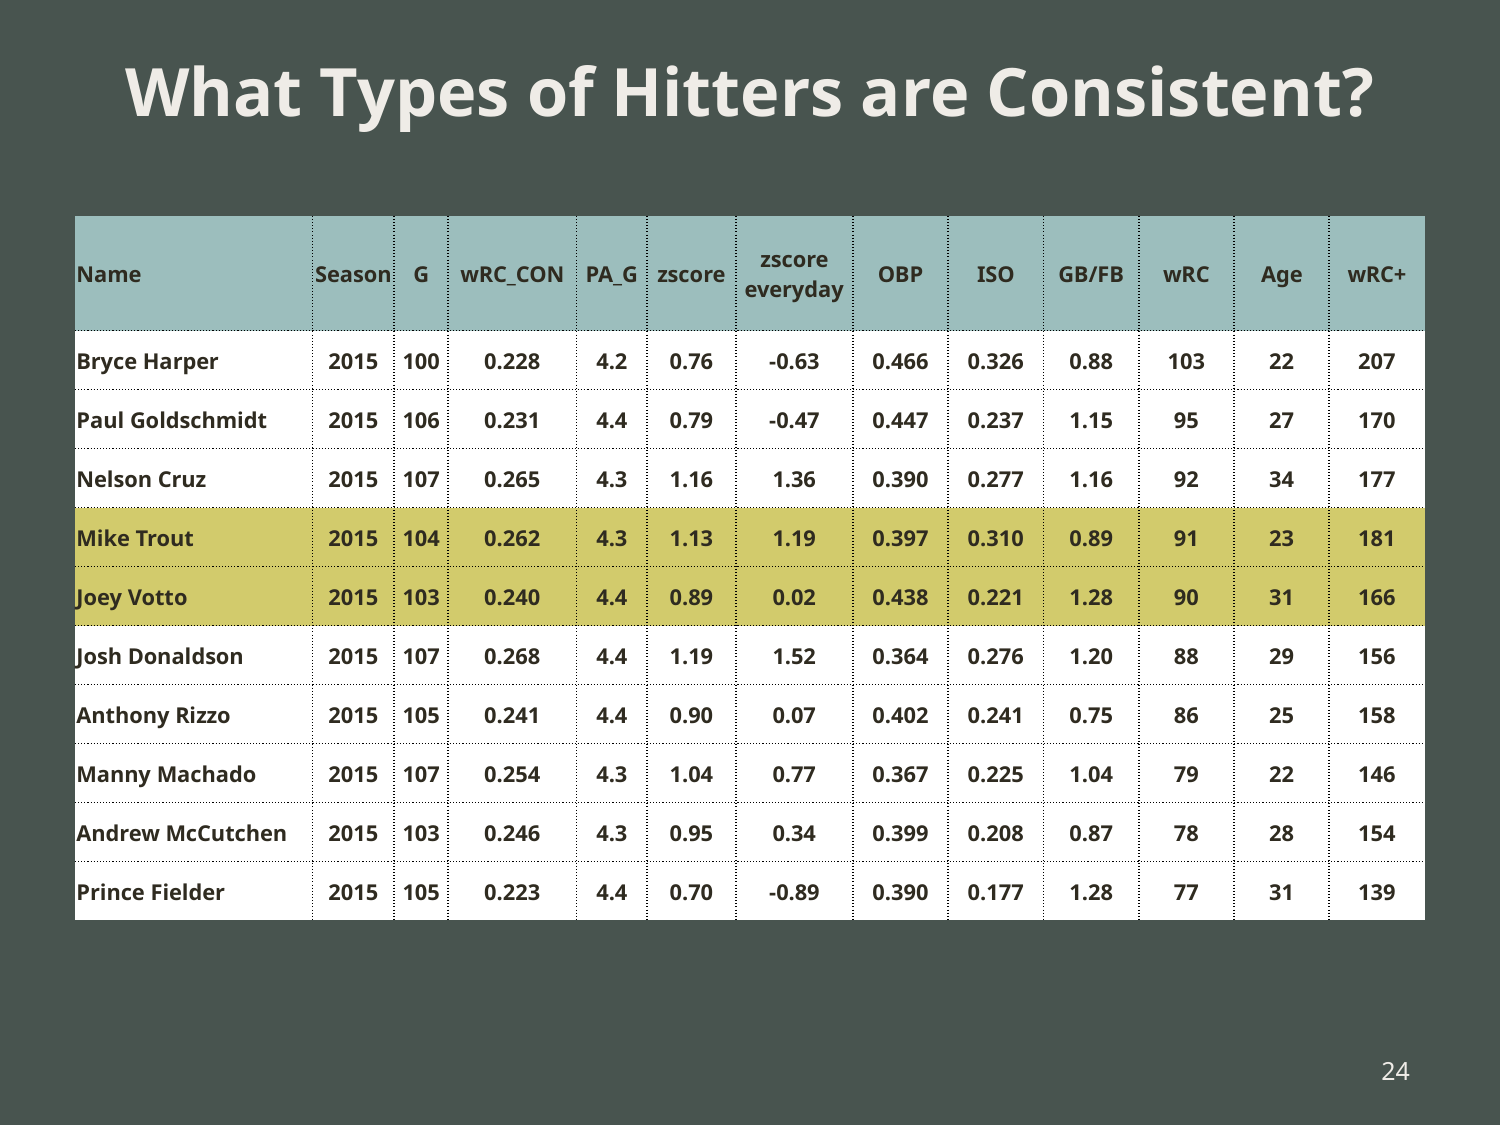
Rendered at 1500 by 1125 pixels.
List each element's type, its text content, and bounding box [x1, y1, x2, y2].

table_cell 103 [394, 567, 448, 626]
table_cell 0.34 [736, 803, 853, 861]
table_cell 95 [1139, 390, 1234, 449]
table_cell 4.4 [576, 390, 647, 449]
table_cell 107 [394, 744, 448, 803]
table_cell 0.241 [448, 685, 576, 744]
slide_number 23 [1074, 1042, 1425, 1103]
table_cell 4.2 [576, 331, 647, 390]
table_cell Mike Trout [75, 508, 312, 567]
table_cell 28 [1234, 803, 1329, 861]
table_cell 0.265 [448, 449, 576, 508]
table_cell 86 [1139, 685, 1234, 744]
table_cell 1.36 [736, 449, 853, 508]
table_cell 2015 [312, 803, 394, 861]
table_cell -0.63 [736, 331, 853, 390]
table_cell 207 [1329, 331, 1425, 390]
table_cell 0.390 [853, 449, 948, 508]
table_cell 4.3 [576, 803, 647, 861]
table_header wRC_CON [448, 216, 576, 331]
table_cell 100 [394, 331, 448, 390]
table_header wRC+ [1329, 216, 1425, 331]
table_cell 146 [1329, 744, 1425, 803]
table_cell 158 [1329, 685, 1425, 744]
table_cell 0.246 [448, 803, 576, 861]
table_cell 0.262 [448, 508, 576, 567]
table_header zscore everyday [736, 216, 853, 331]
table_cell 104 [394, 508, 448, 567]
table_cell 2015 [312, 861, 394, 920]
table_cell 2015 [312, 390, 394, 449]
table_cell 170 [1329, 390, 1425, 449]
table_cell 2015 [312, 331, 394, 390]
table_cell 22 [1234, 744, 1329, 803]
table_cell 91 [1139, 508, 1234, 567]
table_cell 31 [1234, 861, 1329, 920]
table_cell Bryce Harper [75, 331, 312, 390]
table_cell 0.390 [853, 861, 948, 920]
table_cell 0.326 [948, 331, 1044, 390]
table_cell Prince Fielder [75, 861, 312, 920]
table_cell 0.89 [647, 567, 736, 626]
table_cell Paul Goldschmidt [75, 390, 312, 449]
table_cell 31 [1234, 567, 1329, 626]
table_cell 0.397 [853, 508, 948, 567]
table_cell 2015 [312, 626, 394, 685]
table_cell 0.177 [948, 861, 1044, 920]
table_cell 105 [394, 685, 448, 744]
table_cell 23 [1234, 508, 1329, 567]
table_header Age [1234, 216, 1329, 331]
table_cell 27 [1234, 390, 1329, 449]
table_cell 1.19 [736, 508, 853, 567]
table_cell 29 [1234, 626, 1329, 685]
table_cell 0.223 [448, 861, 576, 920]
table_cell 4.4 [576, 567, 647, 626]
table_cell 0.95 [647, 803, 736, 861]
table_cell Anthony Rizzo [75, 685, 312, 744]
table_cell 78 [1139, 803, 1234, 861]
table_cell 1.04 [647, 744, 736, 803]
table_cell 0.240 [448, 567, 576, 626]
table_cell 25 [1234, 685, 1329, 744]
table_cell 1.15 [1044, 390, 1139, 449]
table_cell 0.241 [948, 685, 1044, 744]
table_cell 0.90 [647, 685, 736, 744]
table_header GB/FB [1044, 216, 1139, 331]
table_cell Manny Machado [75, 744, 312, 803]
table_cell 1.16 [647, 449, 736, 508]
table_cell 177 [1329, 449, 1425, 508]
table_cell 0.364 [853, 626, 948, 685]
table_header Season [312, 216, 394, 331]
table_header wRC [1139, 216, 1234, 331]
table_cell 2015 [312, 508, 394, 567]
table_cell 90 [1139, 567, 1234, 626]
table_header zscore [647, 216, 736, 331]
table_cell 4.3 [576, 449, 647, 508]
table_cell -0.89 [736, 861, 853, 920]
table_cell 34 [1234, 449, 1329, 508]
table_cell 154 [1329, 803, 1425, 861]
table_cell 0.77 [736, 744, 853, 803]
table_cell 1.52 [736, 626, 853, 685]
table_cell 0.07 [736, 685, 853, 744]
table_cell 0.75 [1044, 685, 1139, 744]
table_cell 0.88 [1044, 331, 1139, 390]
table_cell 0.225 [948, 744, 1044, 803]
table_cell 103 [394, 803, 448, 861]
table_cell 103 [1139, 331, 1234, 390]
table_cell 0.310 [948, 508, 1044, 567]
table_cell 1.13 [647, 508, 736, 567]
table_cell 92 [1139, 449, 1234, 508]
table_cell 166 [1329, 567, 1425, 626]
table_cell 156 [1329, 626, 1425, 685]
table_header G [394, 216, 448, 331]
table_header PA_G [576, 216, 647, 331]
table_cell Andrew McCutchen [75, 803, 312, 861]
table_cell 1.04 [1044, 744, 1139, 803]
table_cell 0.447 [853, 390, 948, 449]
table_cell -0.47 [736, 390, 853, 449]
table_cell 1.16 [1044, 449, 1139, 508]
table_cell 0.76 [647, 331, 736, 390]
table_cell 106 [394, 390, 448, 449]
table_cell 1.28 [1044, 567, 1139, 626]
table_cell 4.3 [576, 744, 647, 803]
table_cell 0.89 [1044, 508, 1139, 567]
table_cell 0.02 [736, 567, 853, 626]
table_cell 0.276 [948, 626, 1044, 685]
table_header OBP [853, 216, 948, 331]
table_cell 0.399 [853, 803, 948, 861]
table_cell 0.221 [948, 567, 1044, 626]
table_cell 2015 [312, 449, 394, 508]
table_cell 0.79 [647, 390, 736, 449]
table_cell 0.402 [853, 685, 948, 744]
table_cell 0.277 [948, 449, 1044, 508]
table_cell 107 [394, 626, 448, 685]
table_cell 0.237 [948, 390, 1044, 449]
table_cell 22 [1234, 331, 1329, 390]
table_cell 107 [394, 449, 448, 508]
table_cell 77 [1139, 861, 1234, 920]
table_cell 0.466 [853, 331, 948, 390]
table_cell Josh Donaldson [75, 626, 312, 685]
table_cell 139 [1329, 861, 1425, 920]
table_cell 1.19 [647, 626, 736, 685]
table_cell 0.87 [1044, 803, 1139, 861]
table_cell 0.231 [448, 390, 576, 449]
table_cell 4.4 [576, 861, 647, 920]
title What Types of Hitters are Consistent? [75, 34, 1425, 146]
table_cell 105 [394, 861, 448, 920]
table_cell 0.208 [948, 803, 1044, 861]
table_header ISO [948, 216, 1044, 331]
table_cell 0.268 [448, 626, 576, 685]
table_cell 4.4 [576, 626, 647, 685]
table_cell 0.70 [647, 861, 736, 920]
table_cell 0.254 [448, 744, 576, 803]
table_cell 2015 [312, 685, 394, 744]
table_cell 88 [1139, 626, 1234, 685]
table_cell 181 [1329, 508, 1425, 567]
table_cell Nelson Cruz [75, 449, 312, 508]
table_cell 4.4 [576, 685, 647, 744]
table_cell 0.228 [448, 331, 576, 390]
table_cell 4.3 [576, 508, 647, 567]
table_cell 2015 [312, 744, 394, 803]
table_cell 79 [1139, 744, 1234, 803]
table_cell Joey Votto [75, 567, 312, 626]
table_cell 1.28 [1044, 861, 1139, 920]
table_cell 2015 [312, 567, 394, 626]
table_cell 1.20 [1044, 626, 1139, 685]
table_header Name [75, 216, 312, 331]
table_cell 0.438 [853, 567, 948, 626]
table_cell 0.367 [853, 744, 948, 803]
